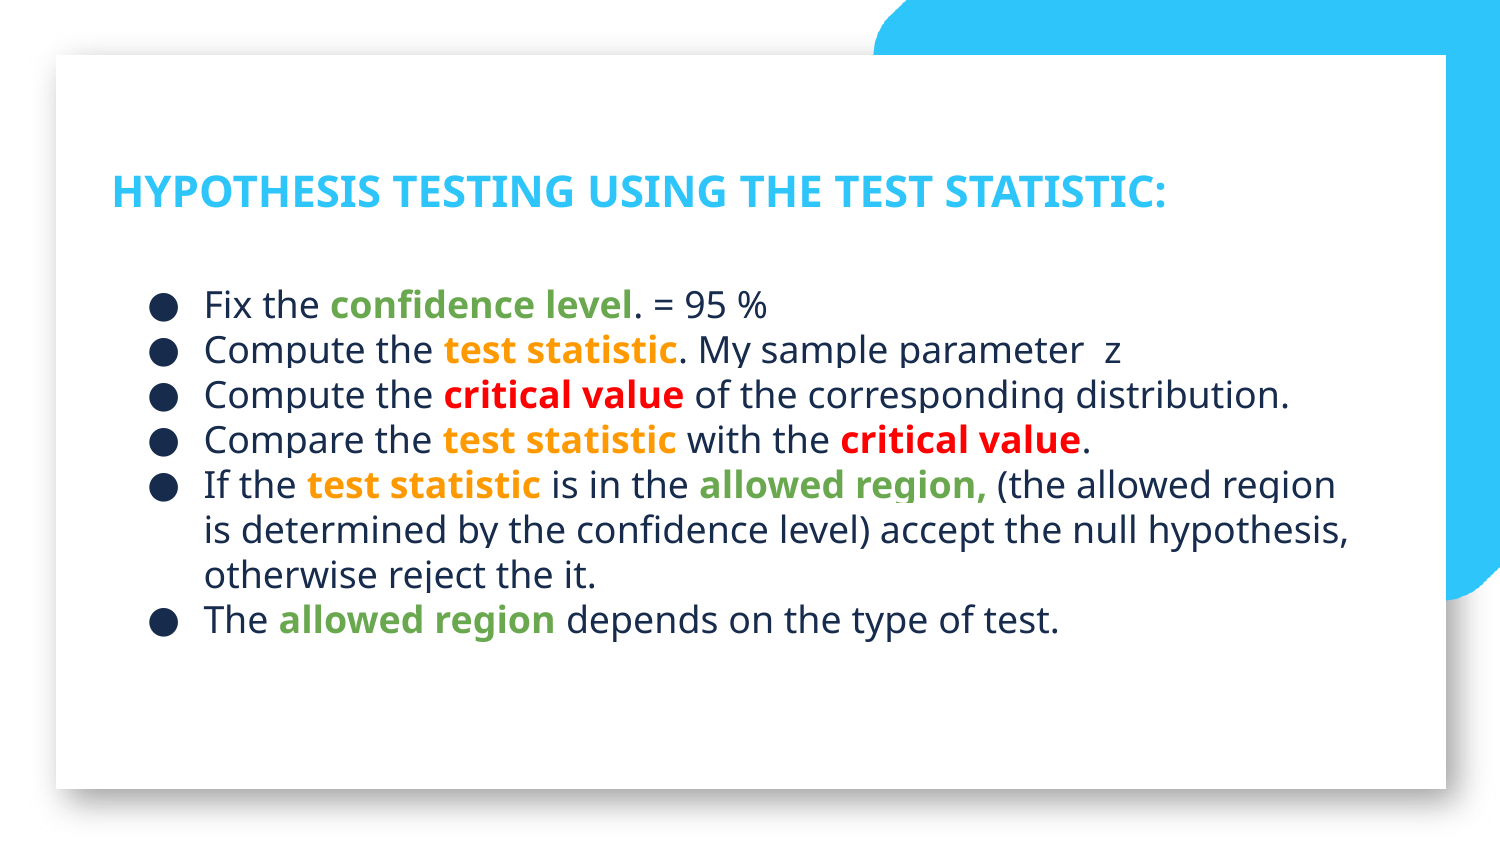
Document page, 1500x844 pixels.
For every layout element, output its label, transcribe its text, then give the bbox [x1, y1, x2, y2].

text_box Fix the confidence level. = 95 % Compute the test statistic. My sample parameter z Compute the critical value of the corresponding distribution. Compare the test statistic with the critical value. If the test statistic is in the allowed region, (the allowed region is determined by the confidence level) accept the null hypothesis, otherwise reject the it. The allowed region depends on the type of test. [113, 265, 1387, 695]
text_box HYPOTHESIS TESTING USING THE TEST STATISTIC: [96, 149, 1417, 266]
picture [0, 0, 1500, 844]
